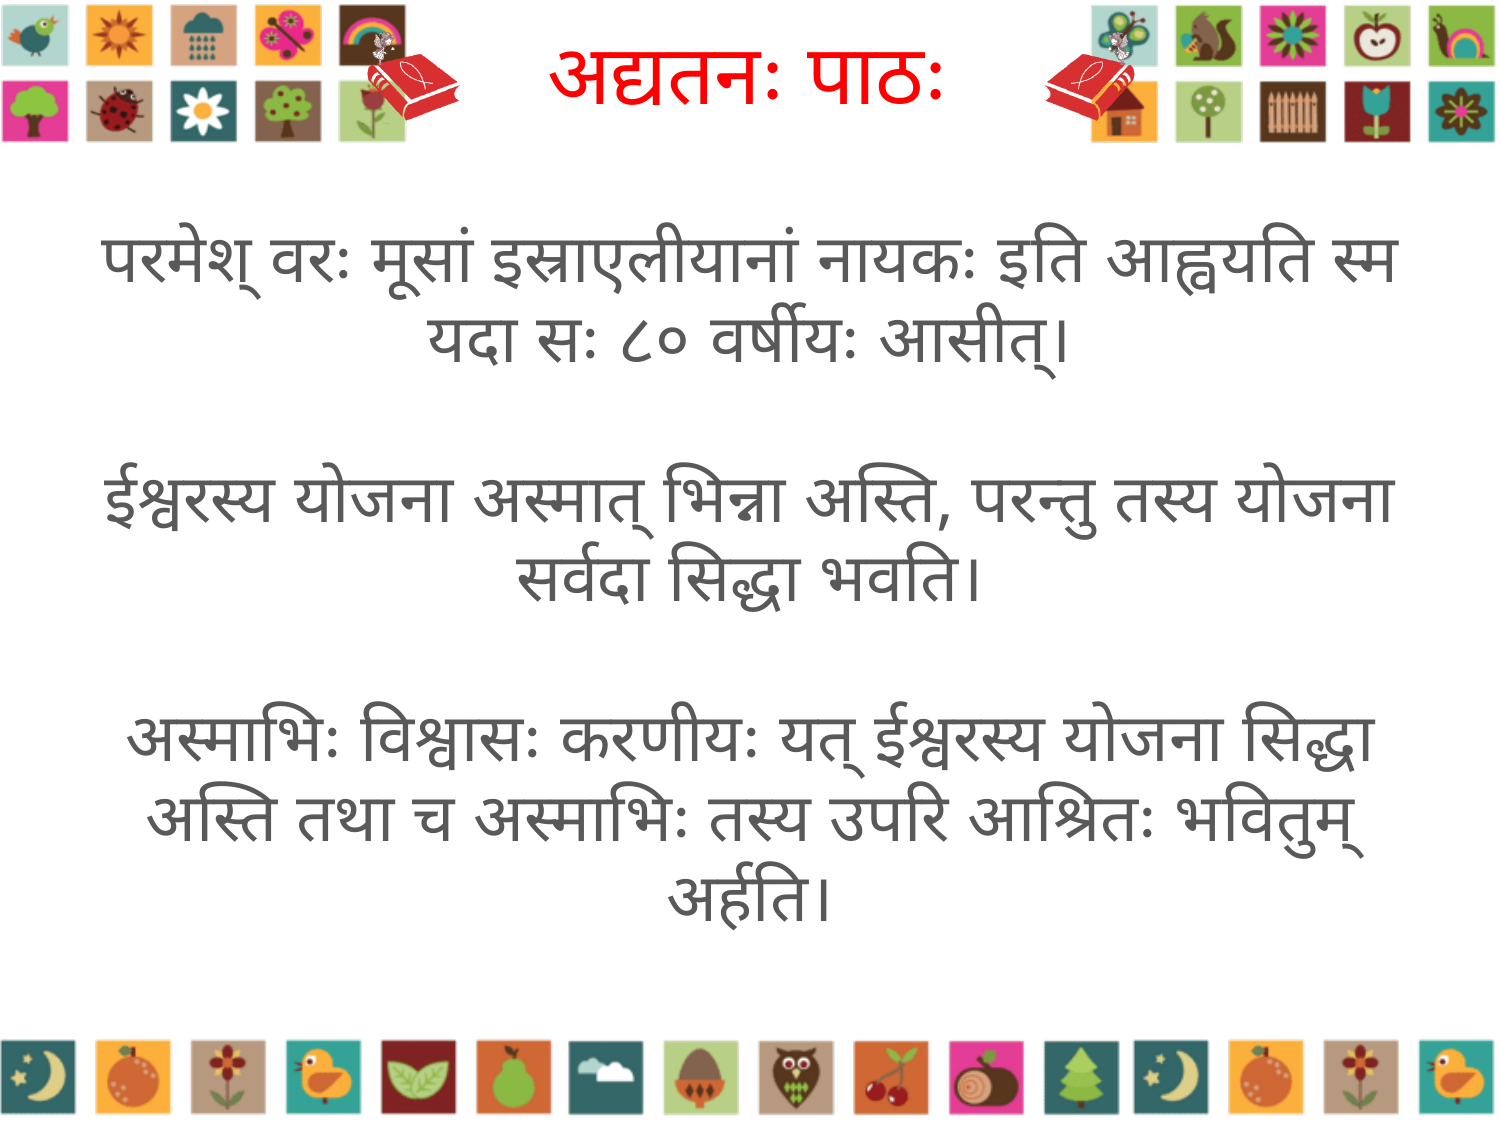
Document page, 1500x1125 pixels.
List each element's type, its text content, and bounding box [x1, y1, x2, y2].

text_box परमेश् वरः मूसां इस्राएलीयानां नायकः इति आह्वयति स्म यदा सः ८० वर्षीयः आसीत्। ईश्वरस्य योजना अस्मात् भिन्ना अस्ति, परन्तु तस्य योजना सर्वदा सिद्धा भवति। अस्माभिः विश्वासः करणीयः यत् ईश्वरस्य योजना सिद्धा अस्ति तथा च अस्माभिः तस्य उपरि आश्रितः भवितुम् अर्हति। [76, 208, 1424, 943]
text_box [0, 1028, 1500, 1118]
picture [1013, 3, 1500, 150]
text_box अद्यतनः पाठः [425, 13, 1077, 129]
picture [0, 3, 492, 150]
